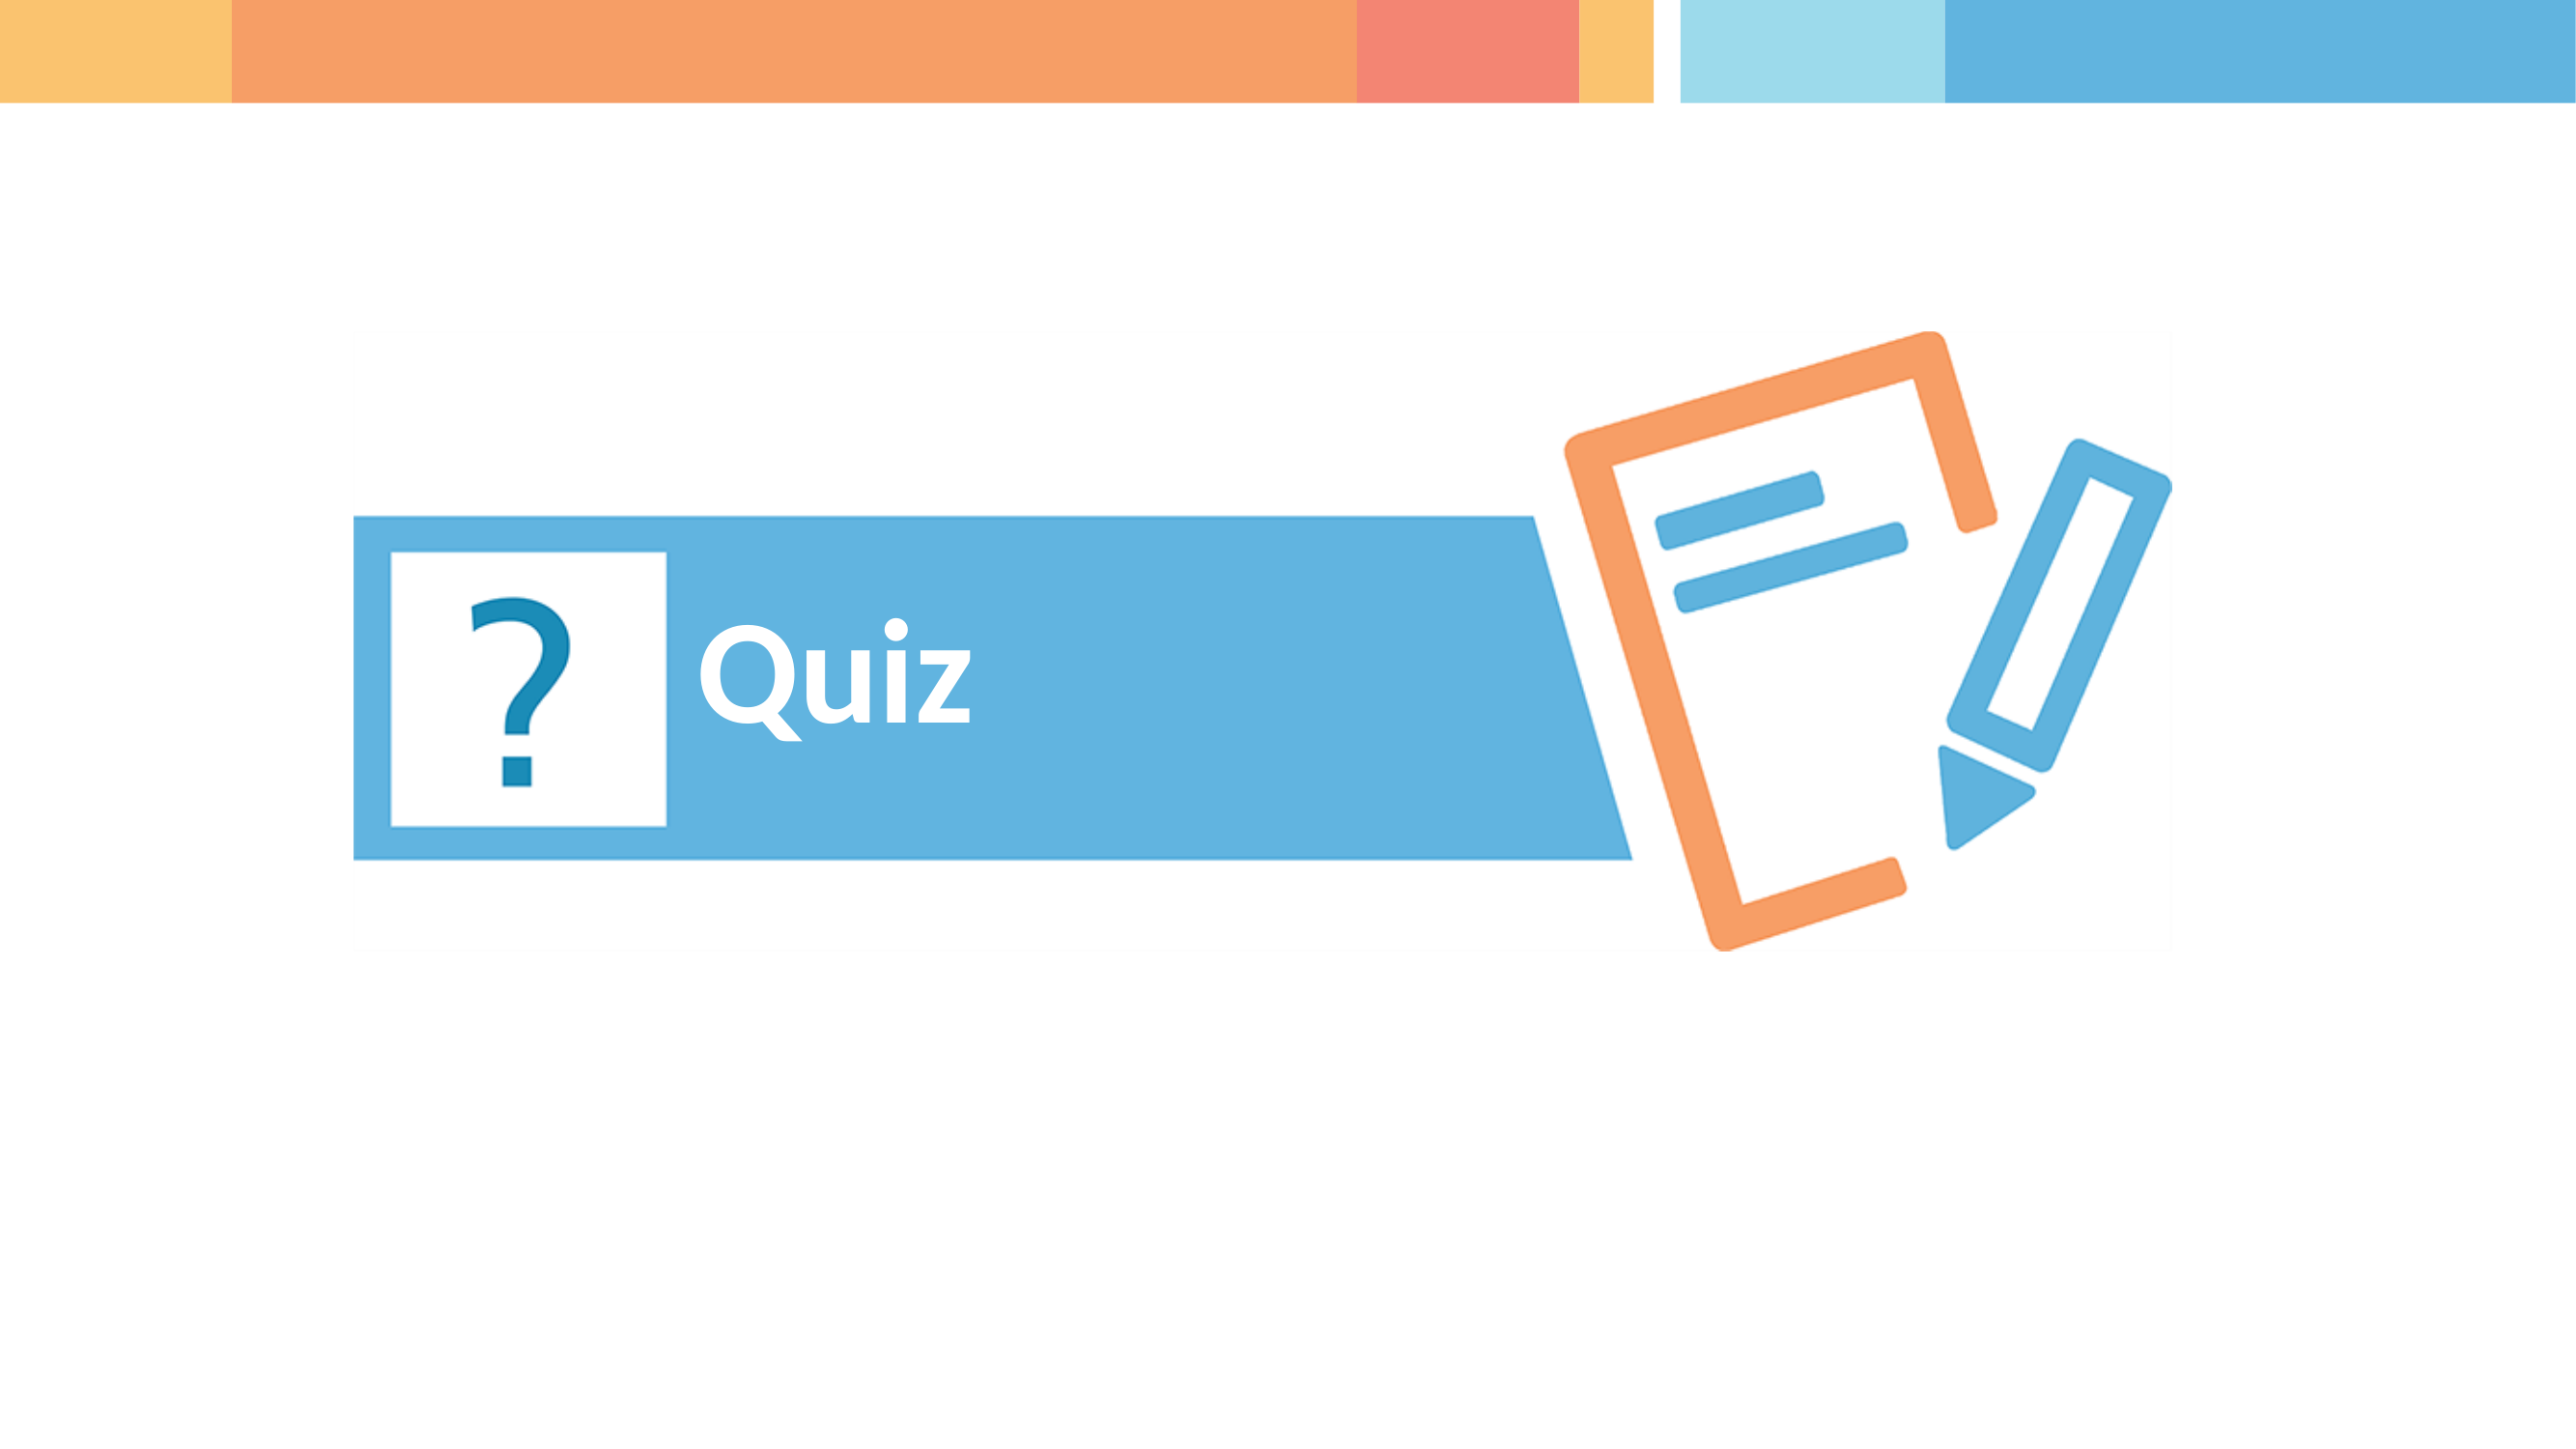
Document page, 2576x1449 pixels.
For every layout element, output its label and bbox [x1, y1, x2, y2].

picture [354, 331, 2172, 952]
